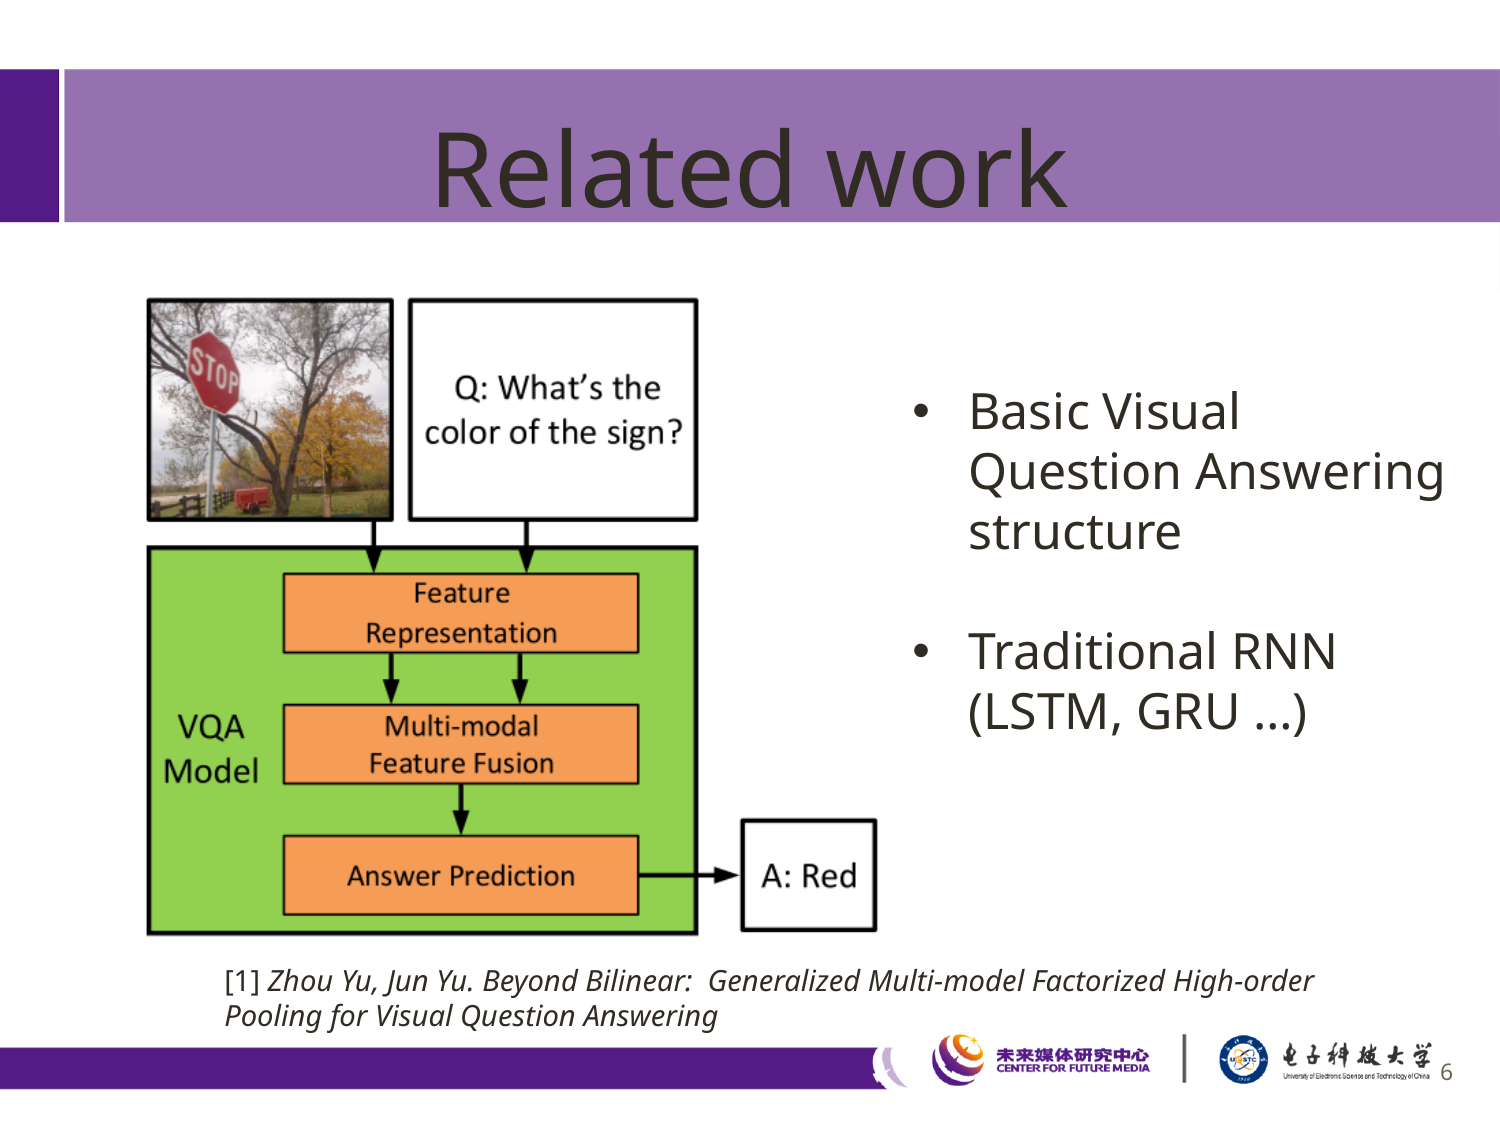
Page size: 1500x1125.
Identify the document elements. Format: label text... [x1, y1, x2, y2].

slide_number 6 [1118, 1042, 1469, 1103]
text_box [1] Zhou Yu, Jun Yu. Beyond Bilinear: Generalized Multi-model Factorized High-order Pooling for Visual Question Answering [209, 955, 1376, 1040]
picture [0, 0, 1500, 1125]
text_box Basic Visual Question Answering structure Traditional RNN (LSTM, GRU …) [904, 372, 1469, 748]
title Related work [81, 0, 1419, 237]
